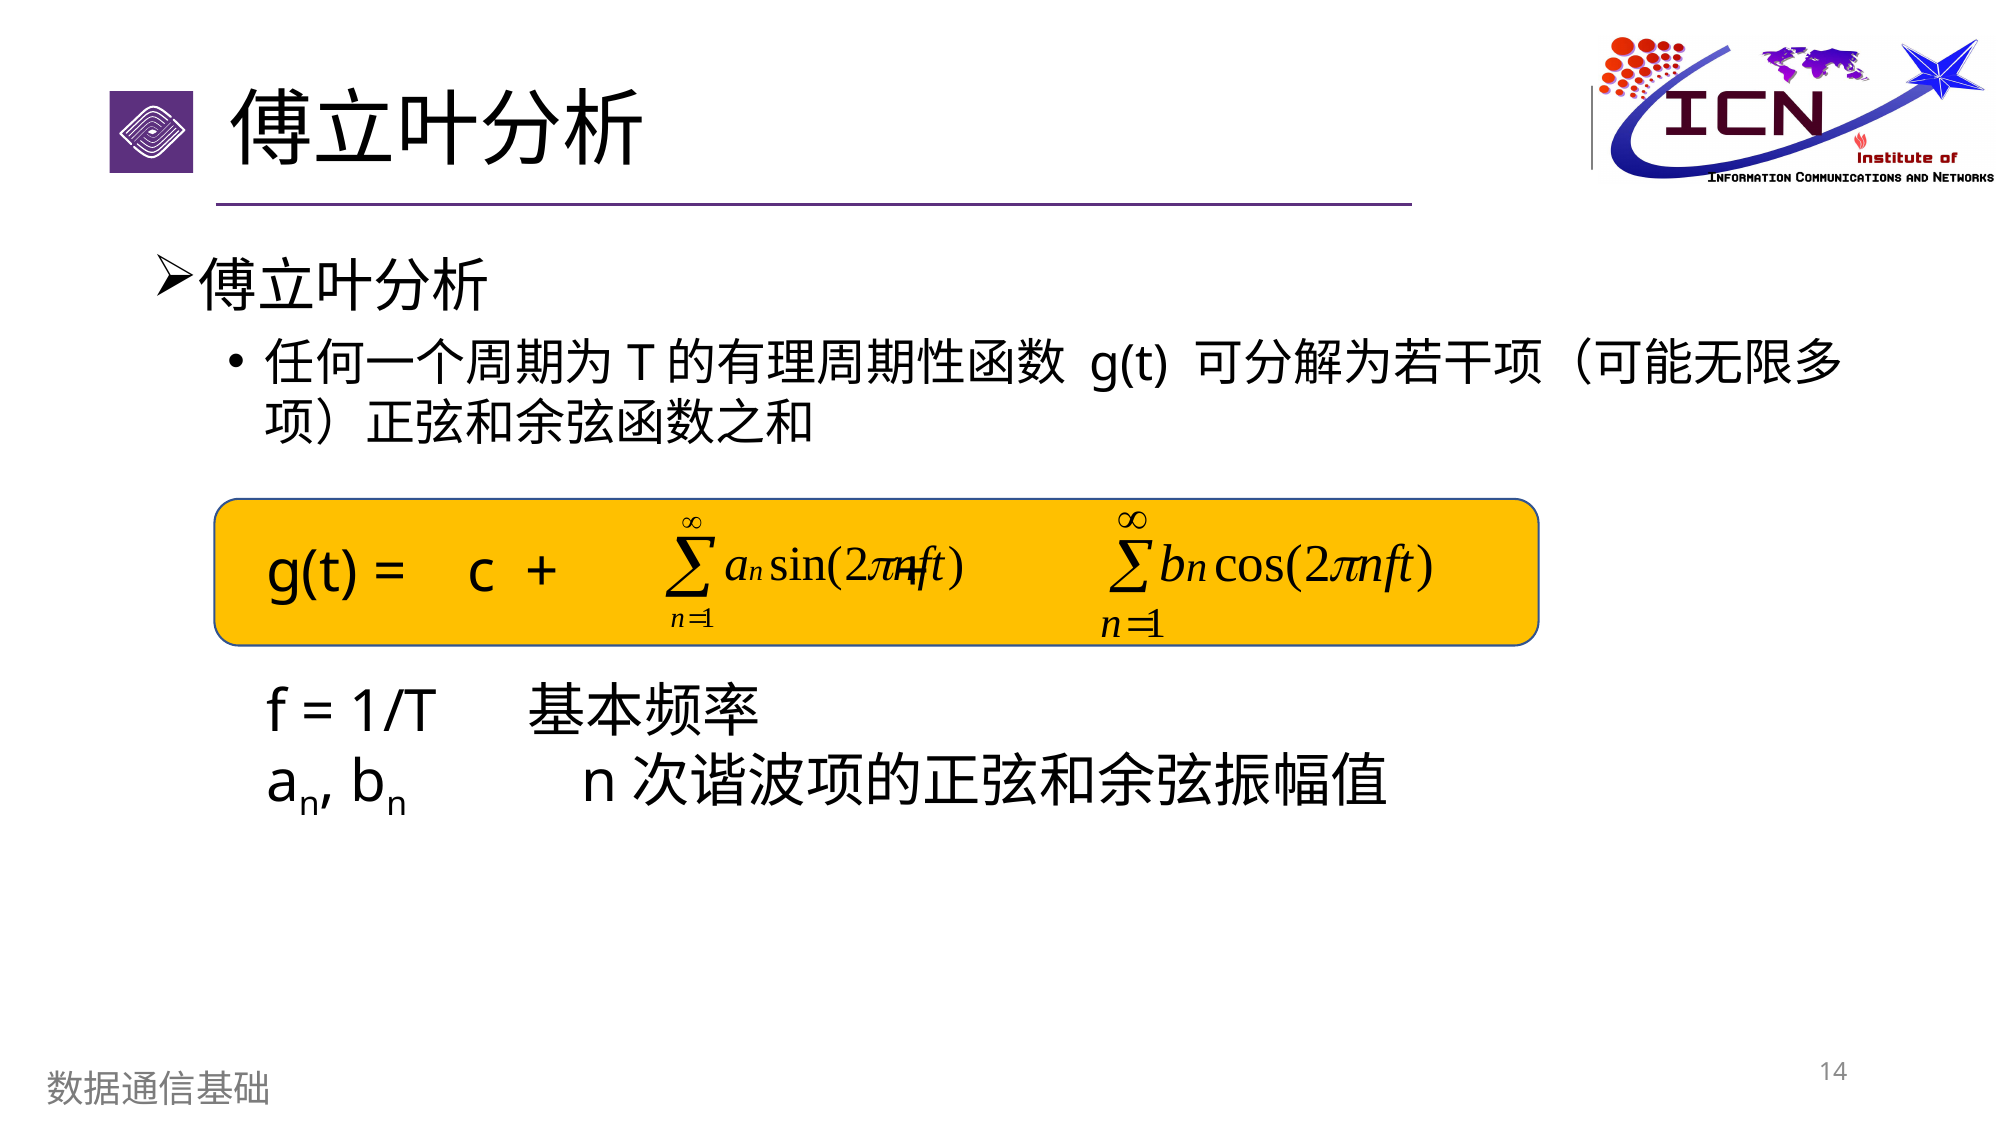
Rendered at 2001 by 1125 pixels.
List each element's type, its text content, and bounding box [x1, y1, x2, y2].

slide_number 14 [1412, 1042, 1863, 1103]
text_box 数据通信基础 [0, 1057, 318, 1118]
picture [1598, 35, 1996, 184]
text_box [658, 498, 974, 638]
title 傅立叶分析 [214, 59, 1564, 205]
list 傅立叶分析 任何一个周期为T的有理周期性函数 g(t) 可分解为若干项（可能无限多项）正弦和余弦函数之和 g(t) = c + + f = 1/T 基本频率 an, bn n次谐波项的正弦和余弦振幅值 [137, 240, 1863, 993]
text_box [1096, 491, 1440, 646]
